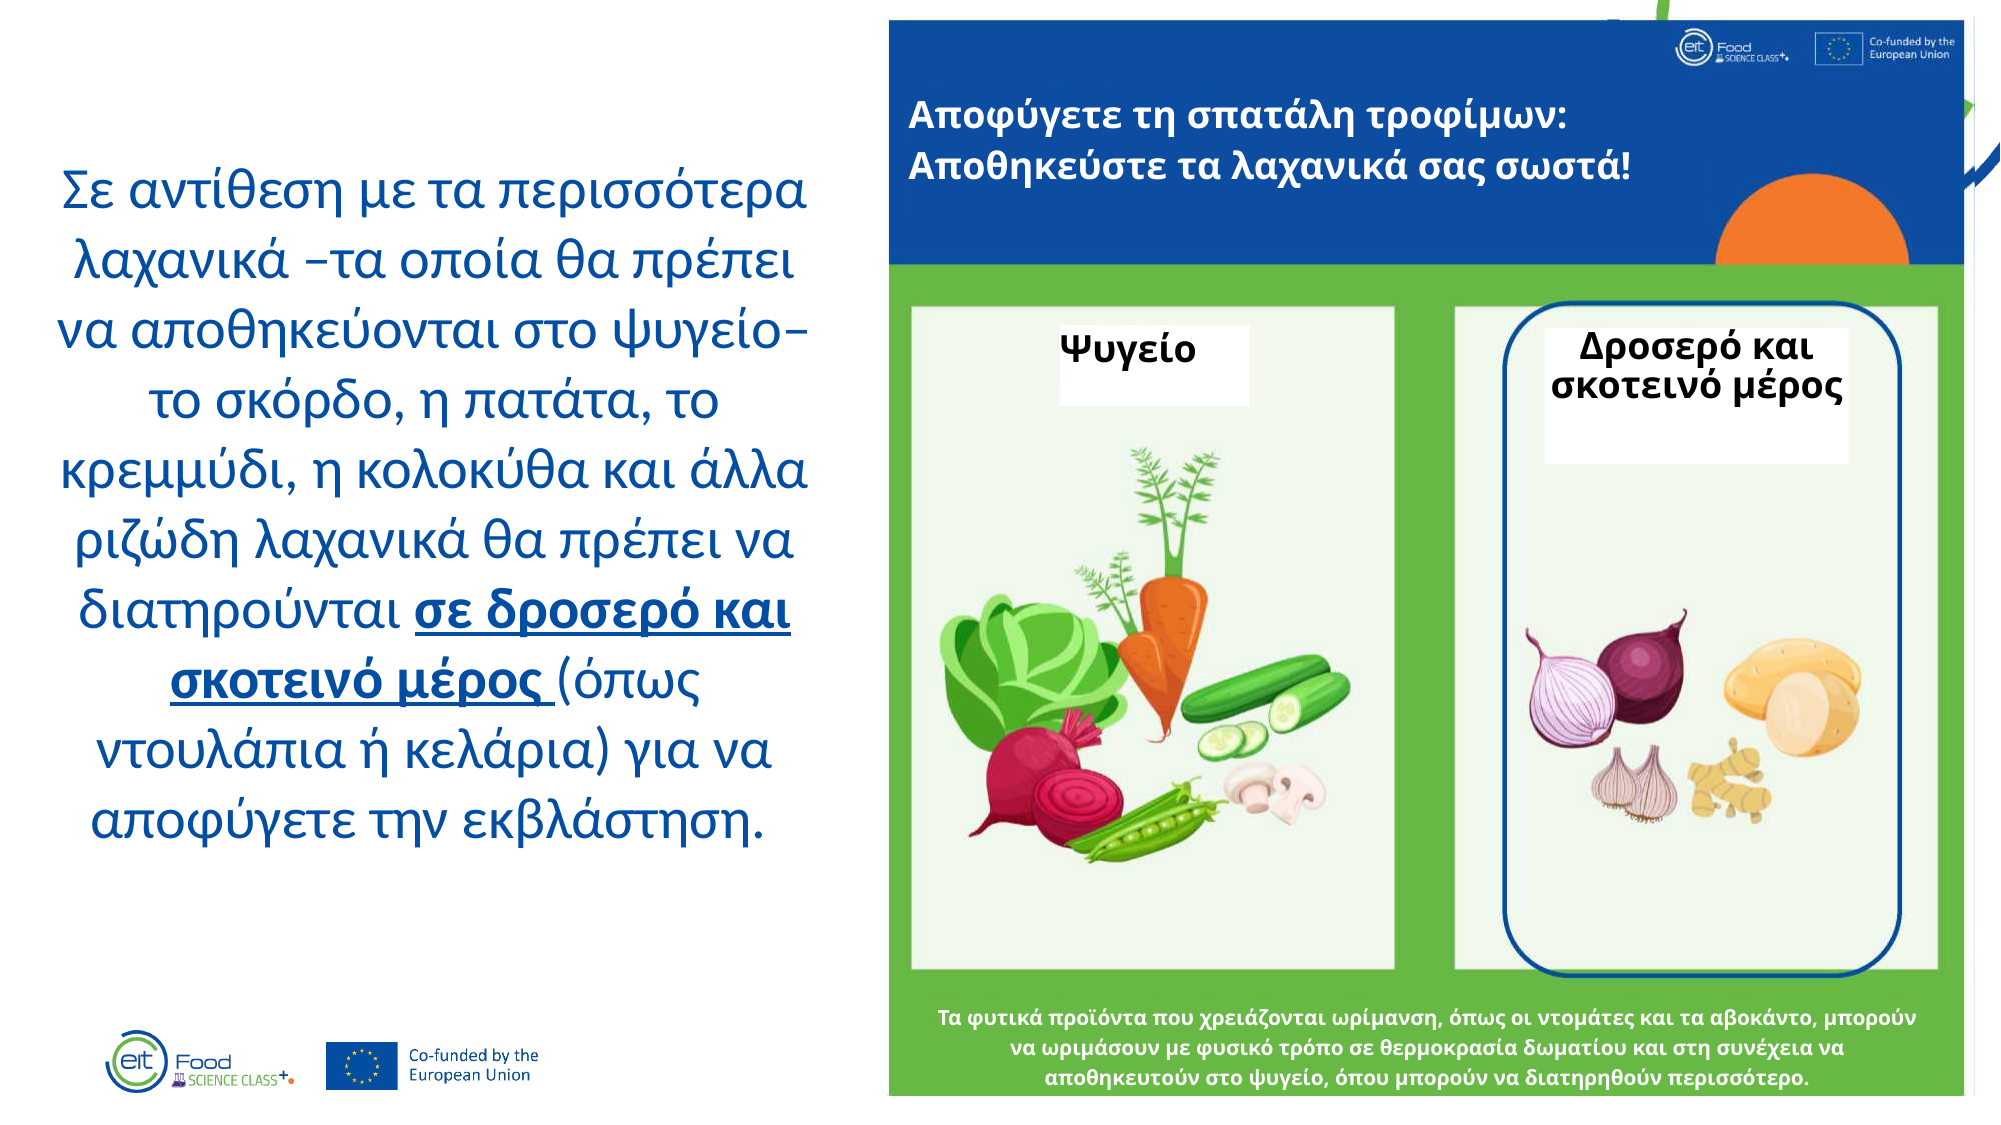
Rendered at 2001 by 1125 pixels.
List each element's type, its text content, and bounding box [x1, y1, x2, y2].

list Σε αντίθεση με τα περισσότερα λαχανικά –τα οποία θα πρέπει να αποθηκεύονται στο ψυγείο– το σκόρδο, η πατάτα, το κρεμμύδι, η κολοκύθα και άλλα ριζώδη λαχανικά θα πρέπει να διατηρούνται σε δροσερό και σκοτεινό μέρος (όπως ντουλάπια ή κελάρια) για να αποφύγετε την εκβλάστηση. [25, 143, 845, 918]
picture [881, 0, 2000, 1096]
picture [326, 1042, 538, 1090]
picture [105, 1030, 294, 1093]
